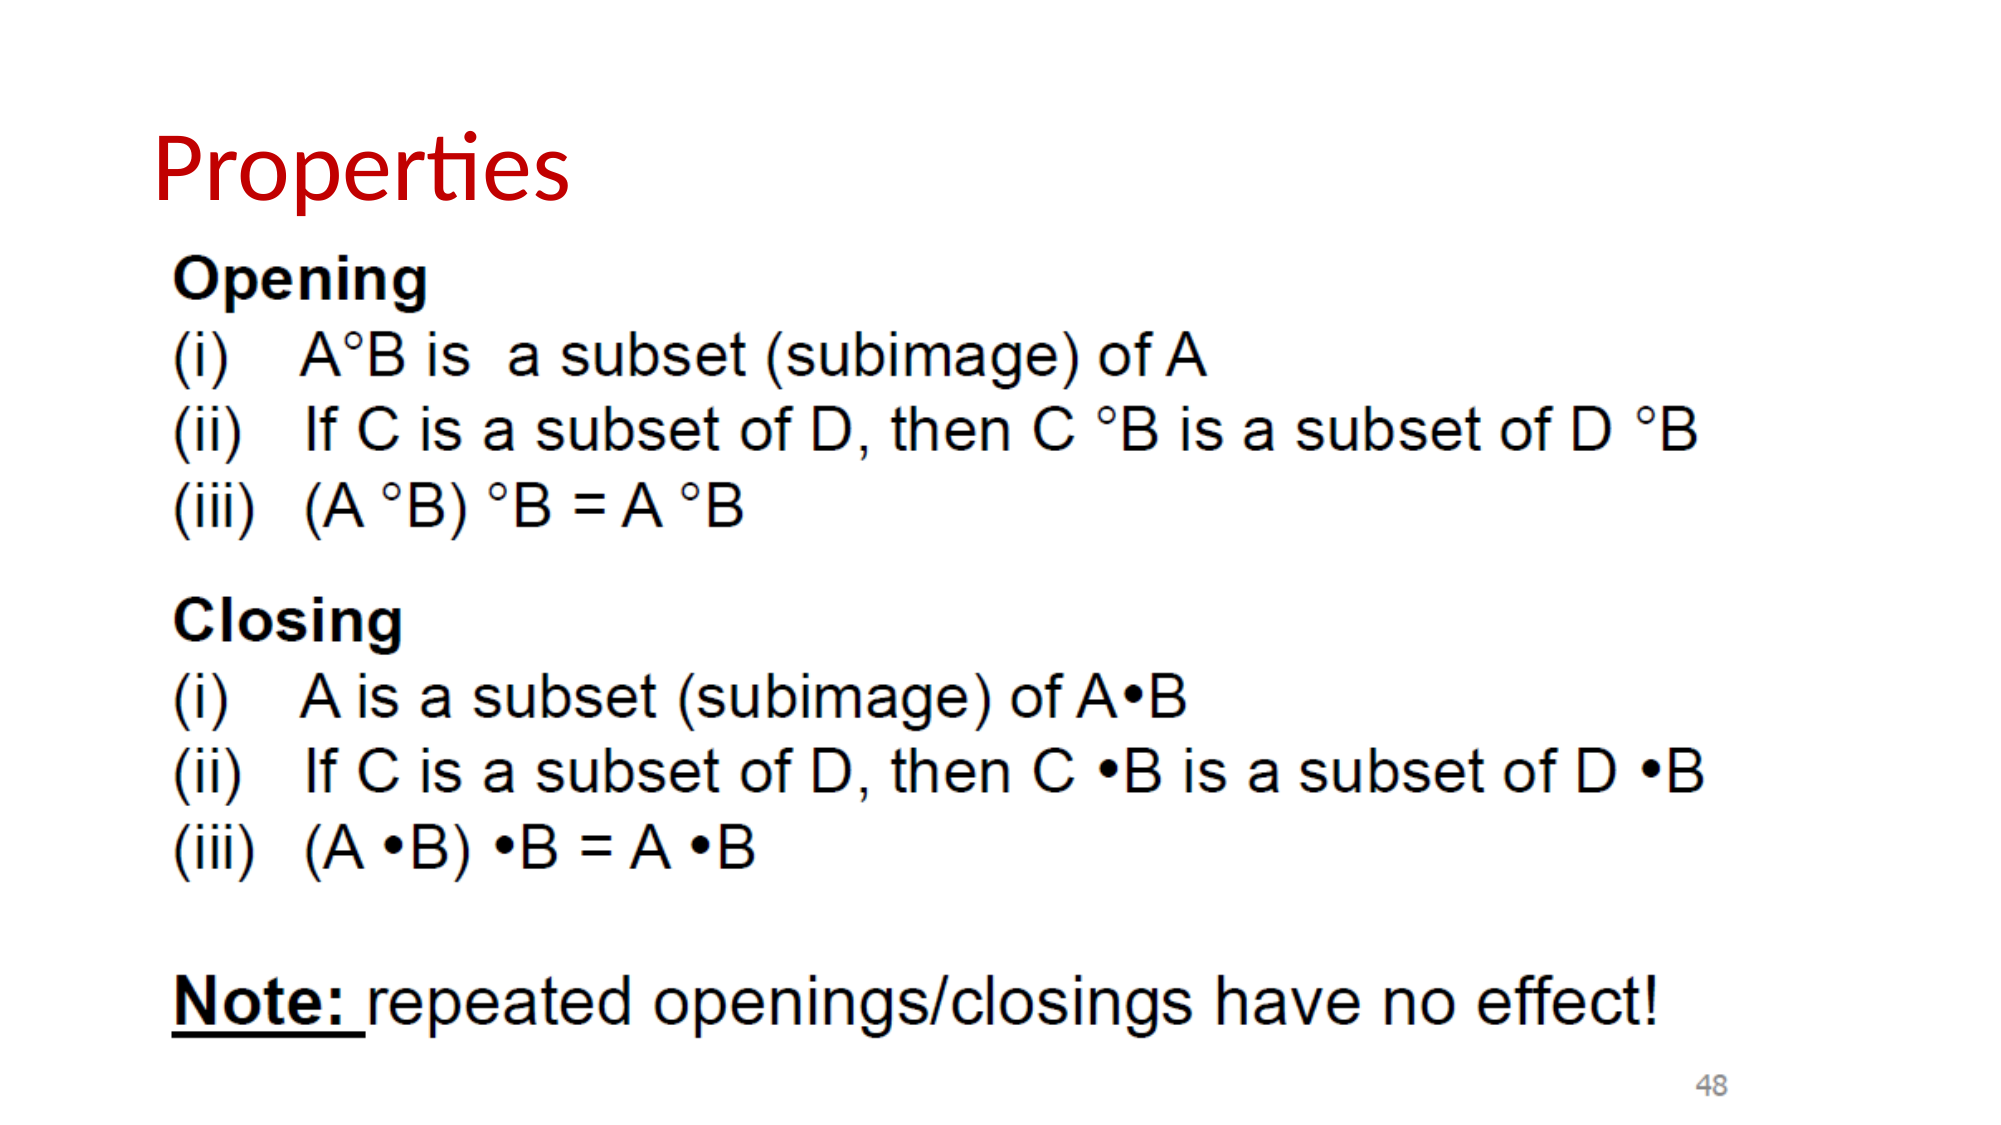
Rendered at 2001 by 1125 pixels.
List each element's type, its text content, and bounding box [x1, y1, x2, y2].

title Properties [137, 59, 1863, 278]
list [137, 226, 1759, 1099]
